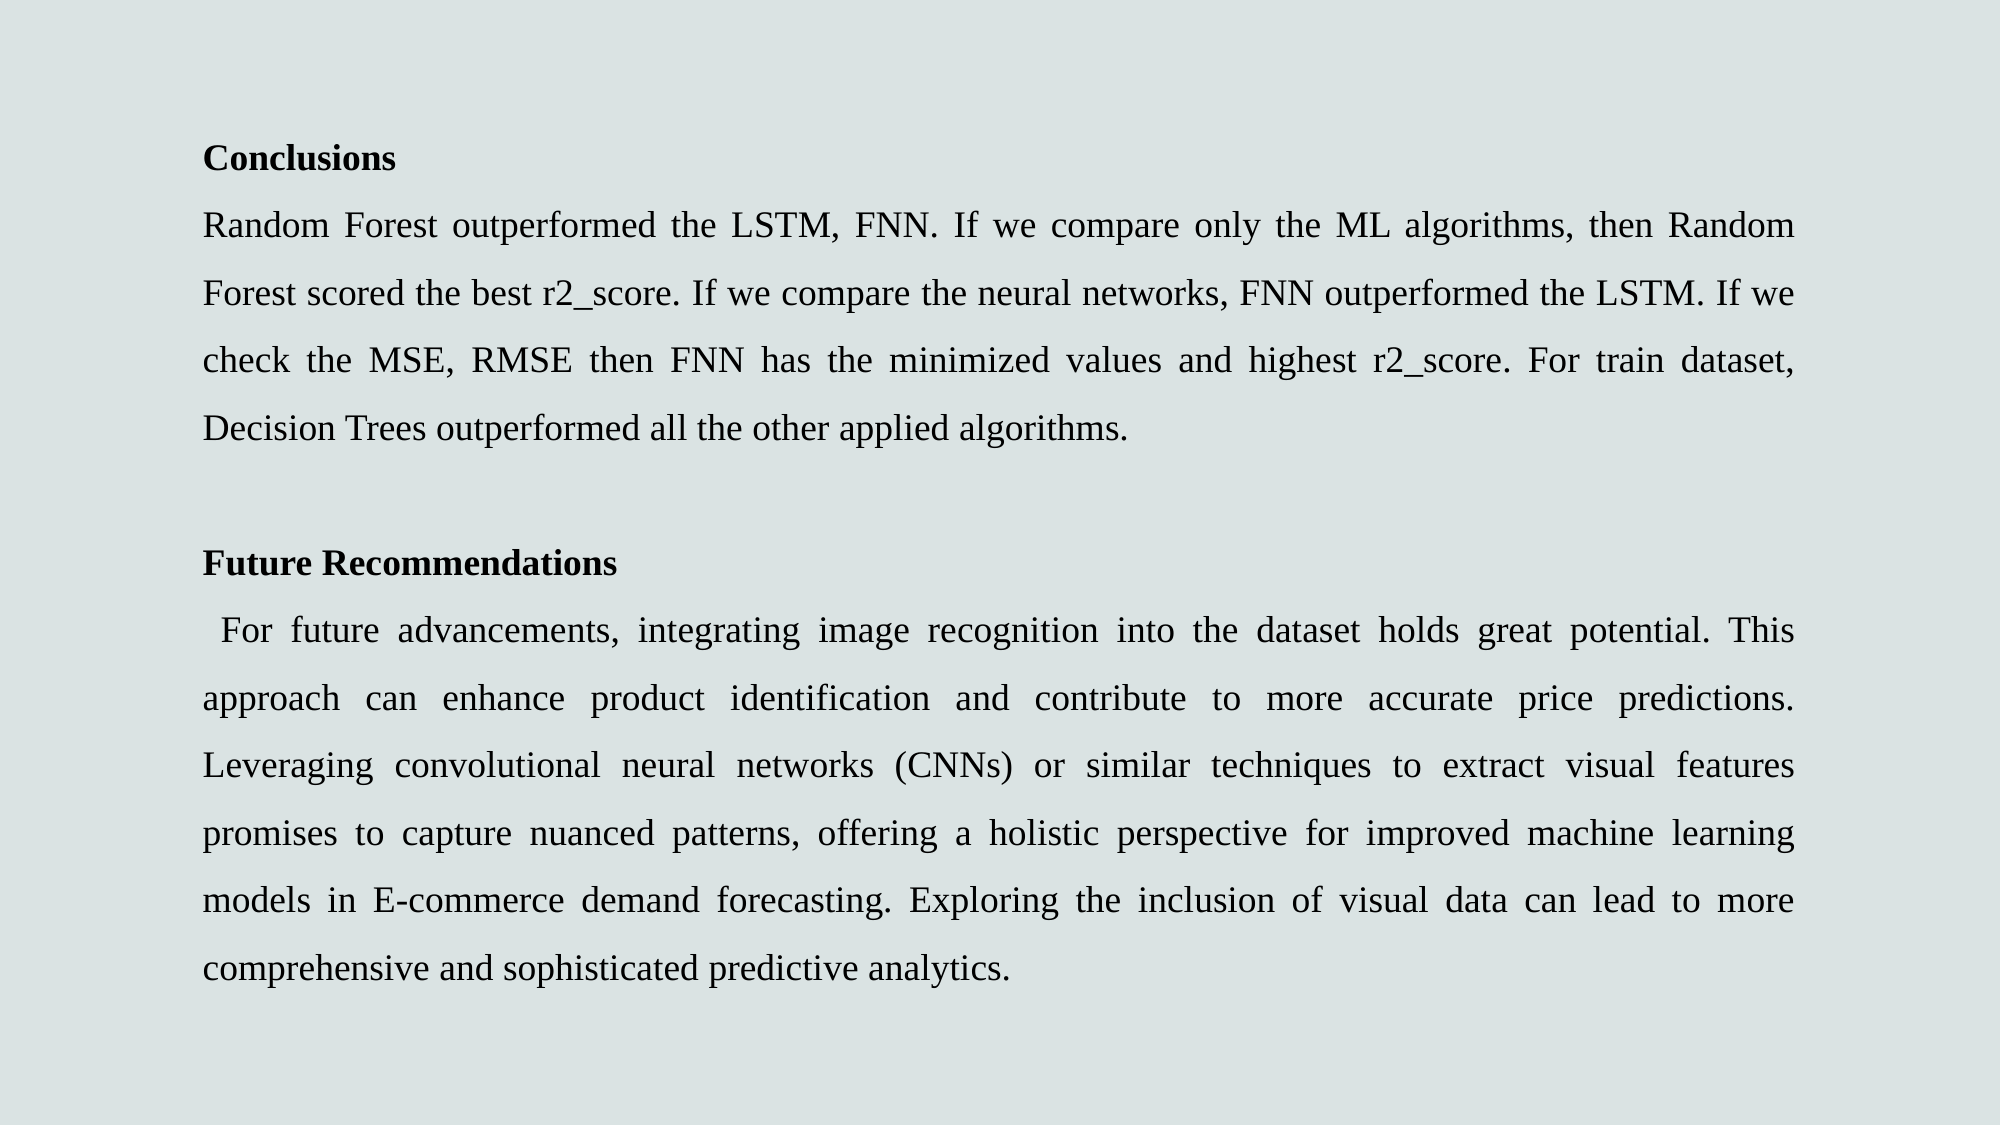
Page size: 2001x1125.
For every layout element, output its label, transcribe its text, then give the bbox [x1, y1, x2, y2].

text_box Conclusions Random Forest outperformed the LSTM, FNN. If we compare only the ML algorithms, then Random Forest scored the best r2_score. If we compare the neural networks, FNN outperformed the LSTM. If we check the MSE, RMSE then FNN has the minimized values and highest r2_score. For train dataset, Decision Trees outperformed all the other applied algorithms. Future Recommendations For future advancements, integrating image recognition into the dataset holds great potential. This approach can enhance product identification and contribute to more accurate price predictions. Leveraging convolutional neural networks (CNNs) or similar techniques to extract visual features promises to capture nuanced patterns, offering a holistic perspective for improved machine learning models in E-commerce demand forecasting. Exploring the inclusion of visual data can lead to more comprehensive and sophisticated predictive analytics. [188, 103, 1812, 996]
